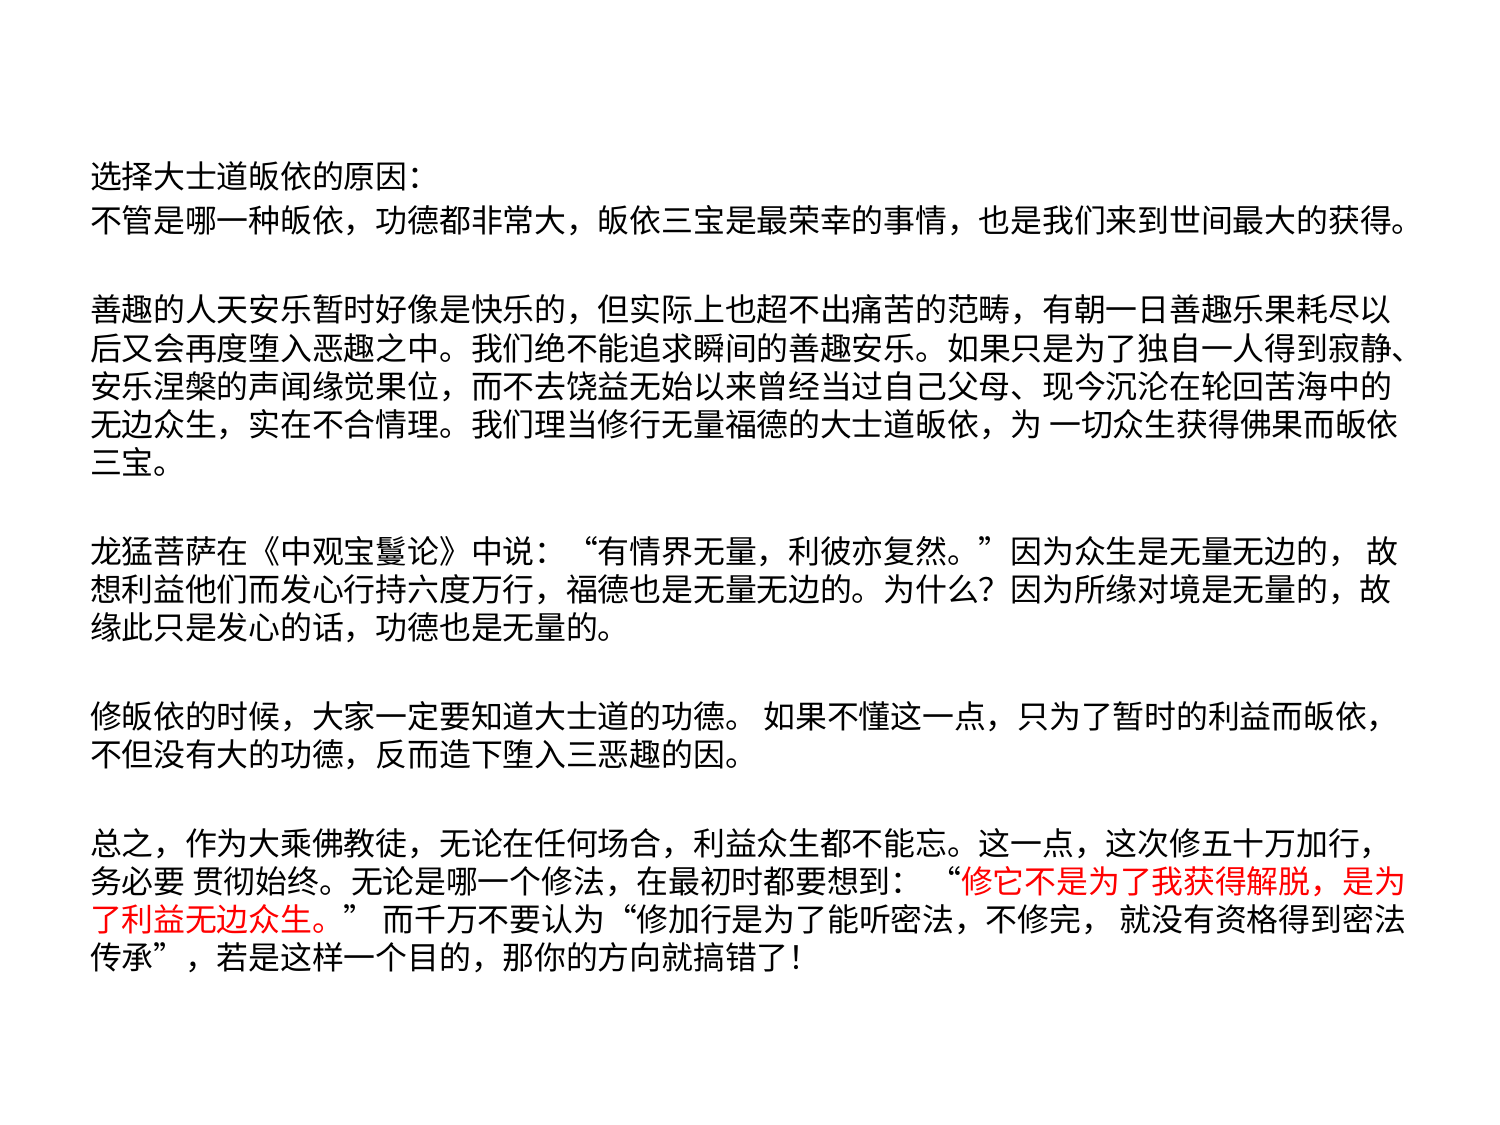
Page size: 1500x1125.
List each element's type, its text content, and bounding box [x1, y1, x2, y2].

list 选择大士道皈依的原因： 不管是哪一种皈依，功德都非常大，皈依三宝是最荣幸的事情，也是我们来到世间最大的获得。 善趣的人天安乐暂时好像是快乐的，但实际上也超不出痛苦的范畴，有朝一日善趣乐果耗尽以后又会再度堕入恶趣之中。我们绝不能追求瞬间的善趣安乐。如果只是为了独自一人得到寂静、安乐涅槃的声闻缘觉果位，而不去饶益无始以来曾经当过自己父母、现今沉沦在轮回苦海中的无边众生，实在不合情理。我们理当修行无量福德的大士道皈依，为 一切众生获得佛果而皈依三宝。 龙猛菩萨在《中观宝鬘论》中说：“有情界无量，利彼亦复然。”因为众生是无量无边的， 故想利益他们而发心行持六度万行，福德也是无量无边的。为什么？因为所缘对境是无量的，故缘此只是发心的话，功德也是无量的。 修皈依的时候，大家一定要知道大士道的功德。 如果不懂这一点，只为了暂时的利益而皈依，不但没有大的功德，反而造下堕入三恶趣的因。 总之，作为大乘佛教徒，无论在任何场合，利益众生都不能忘。这一点，这次修五十万加行，务必要 贯彻始终。无论是哪一个修法，在最初时都要想到： “修它不是为了我获得解脱，是为了利益无边众生。” 而千万不要认为“修加行是为了能听密法，不修完， 就没有资格得到密法传承”，若是这样一个目的，那你的方向就搞错了！ [75, 149, 1425, 1005]
